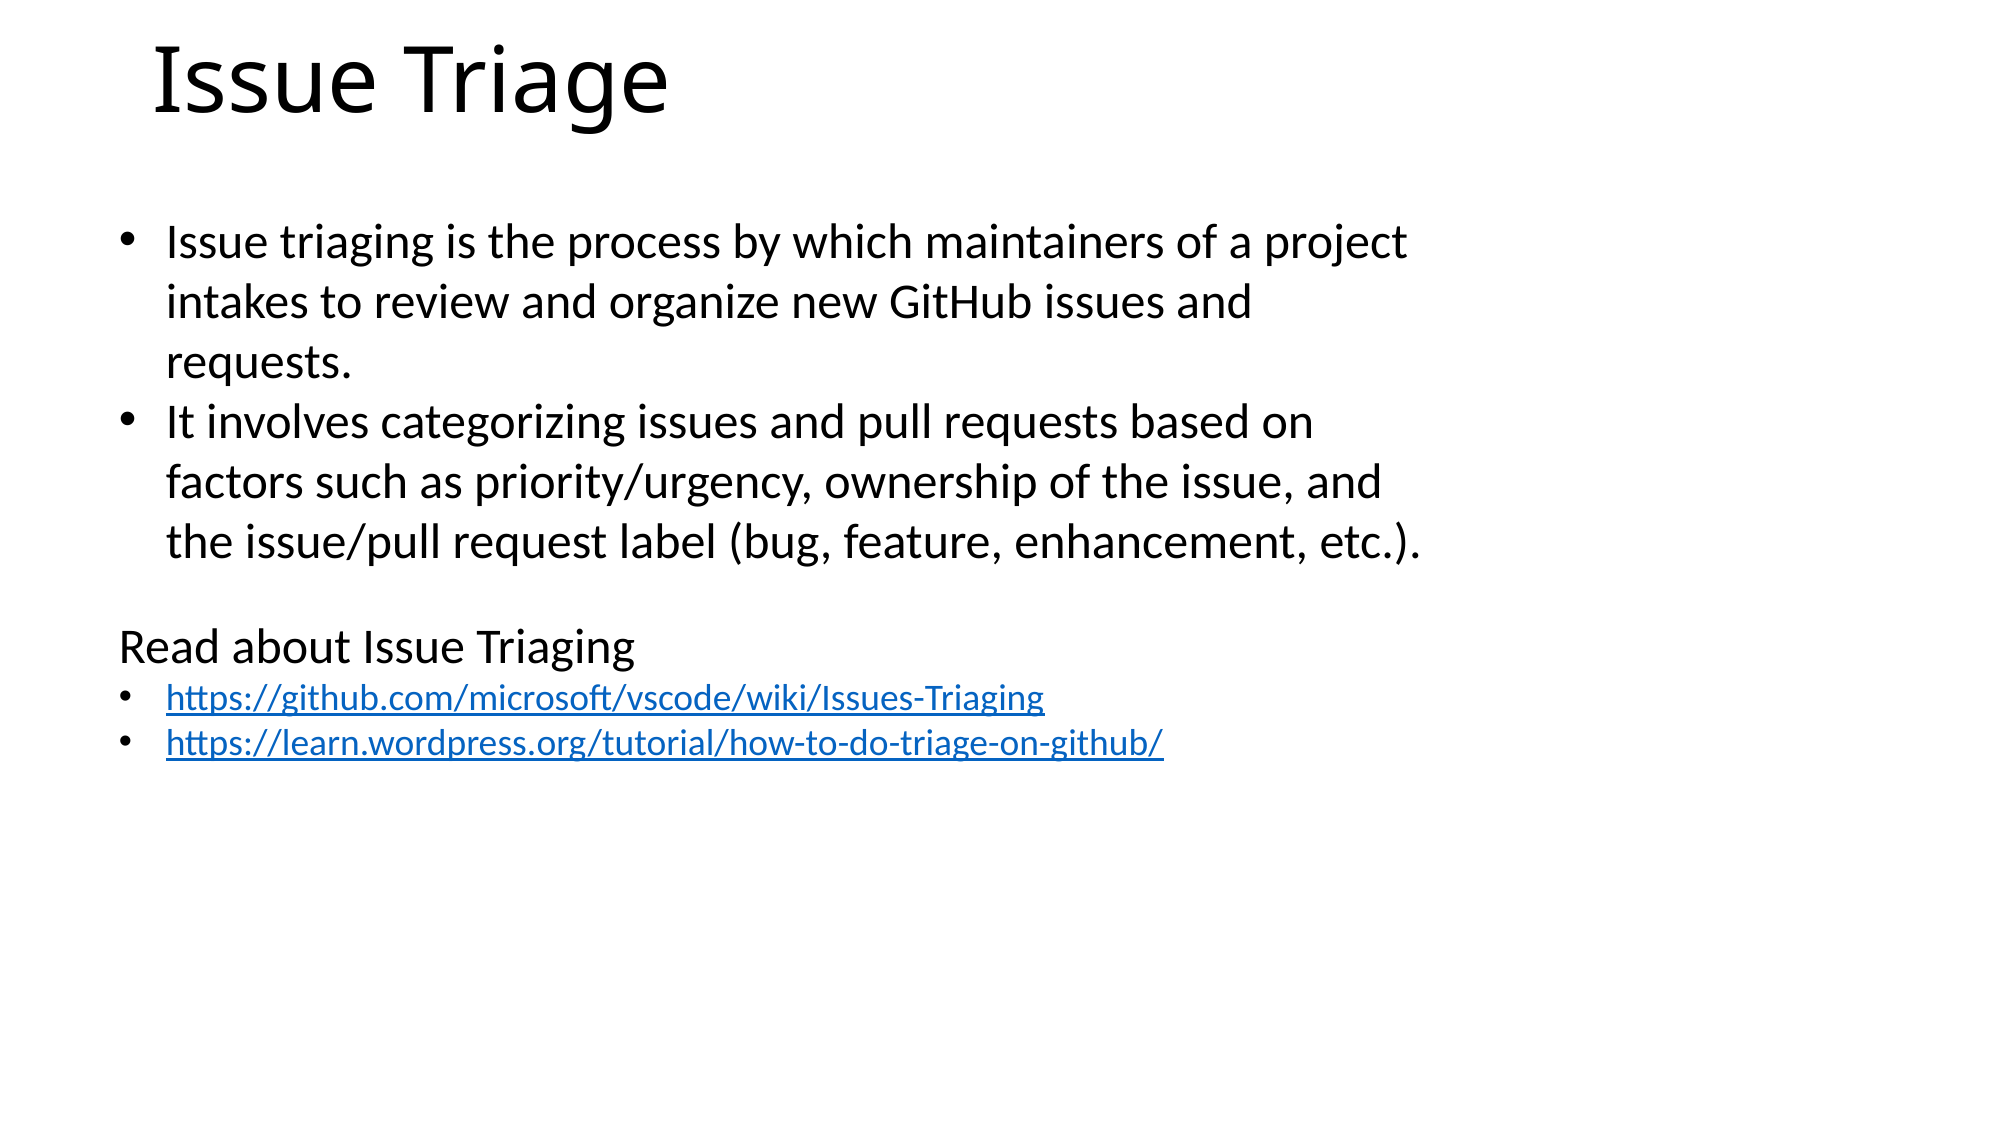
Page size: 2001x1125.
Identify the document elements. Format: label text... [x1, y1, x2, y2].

title Issue Triage [137, 21, 1863, 145]
text_box Issue triaging is the process by which maintainers of a project intakes to review and organize new GitHub issues and requests. It involves categorizing issues and pull requests based on factors such as priority/urgency, ownership of the issue, and the issue/pull request label (bug, feature, enhancement, etc.). Read about Issue Triaging https://github.com/microsoft/vscode/wiki/Issues-Triaging https://learn.wordpress.org/tutorial/how-to-do-triage-on-github/ [104, 200, 1442, 771]
